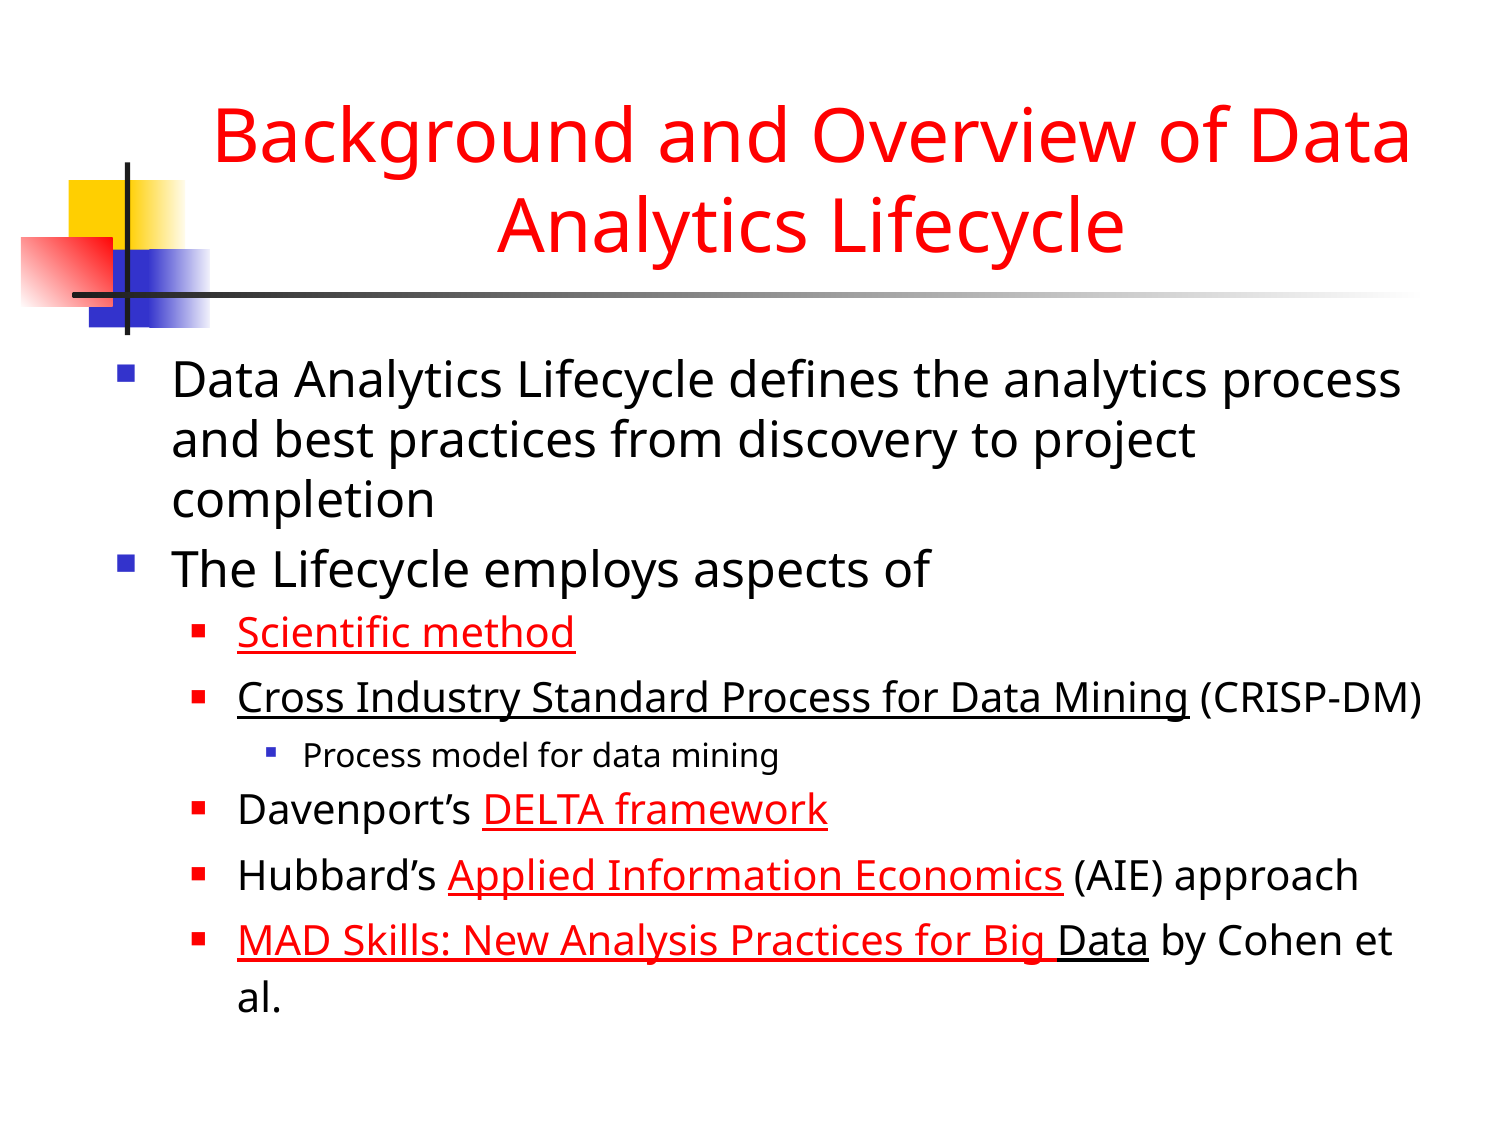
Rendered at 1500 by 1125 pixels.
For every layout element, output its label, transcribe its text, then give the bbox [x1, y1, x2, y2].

list Data Analytics Lifecycle defines the analytics process and best practices from discovery to project completion The Lifecycle employs aspects of Scientific method Cross Industry Standard Process for Data Mining (CRISP-DM) Process model for data mining Davenport’s DELTA framework Hubbard’s Applied Information Economics (AIE) approach MAD Skills: New Analysis Practices for Big Data by Cohen et al. [99, 339, 1454, 1066]
title Background and Overview of Data Analytics Lifecycle [124, 34, 1500, 276]
